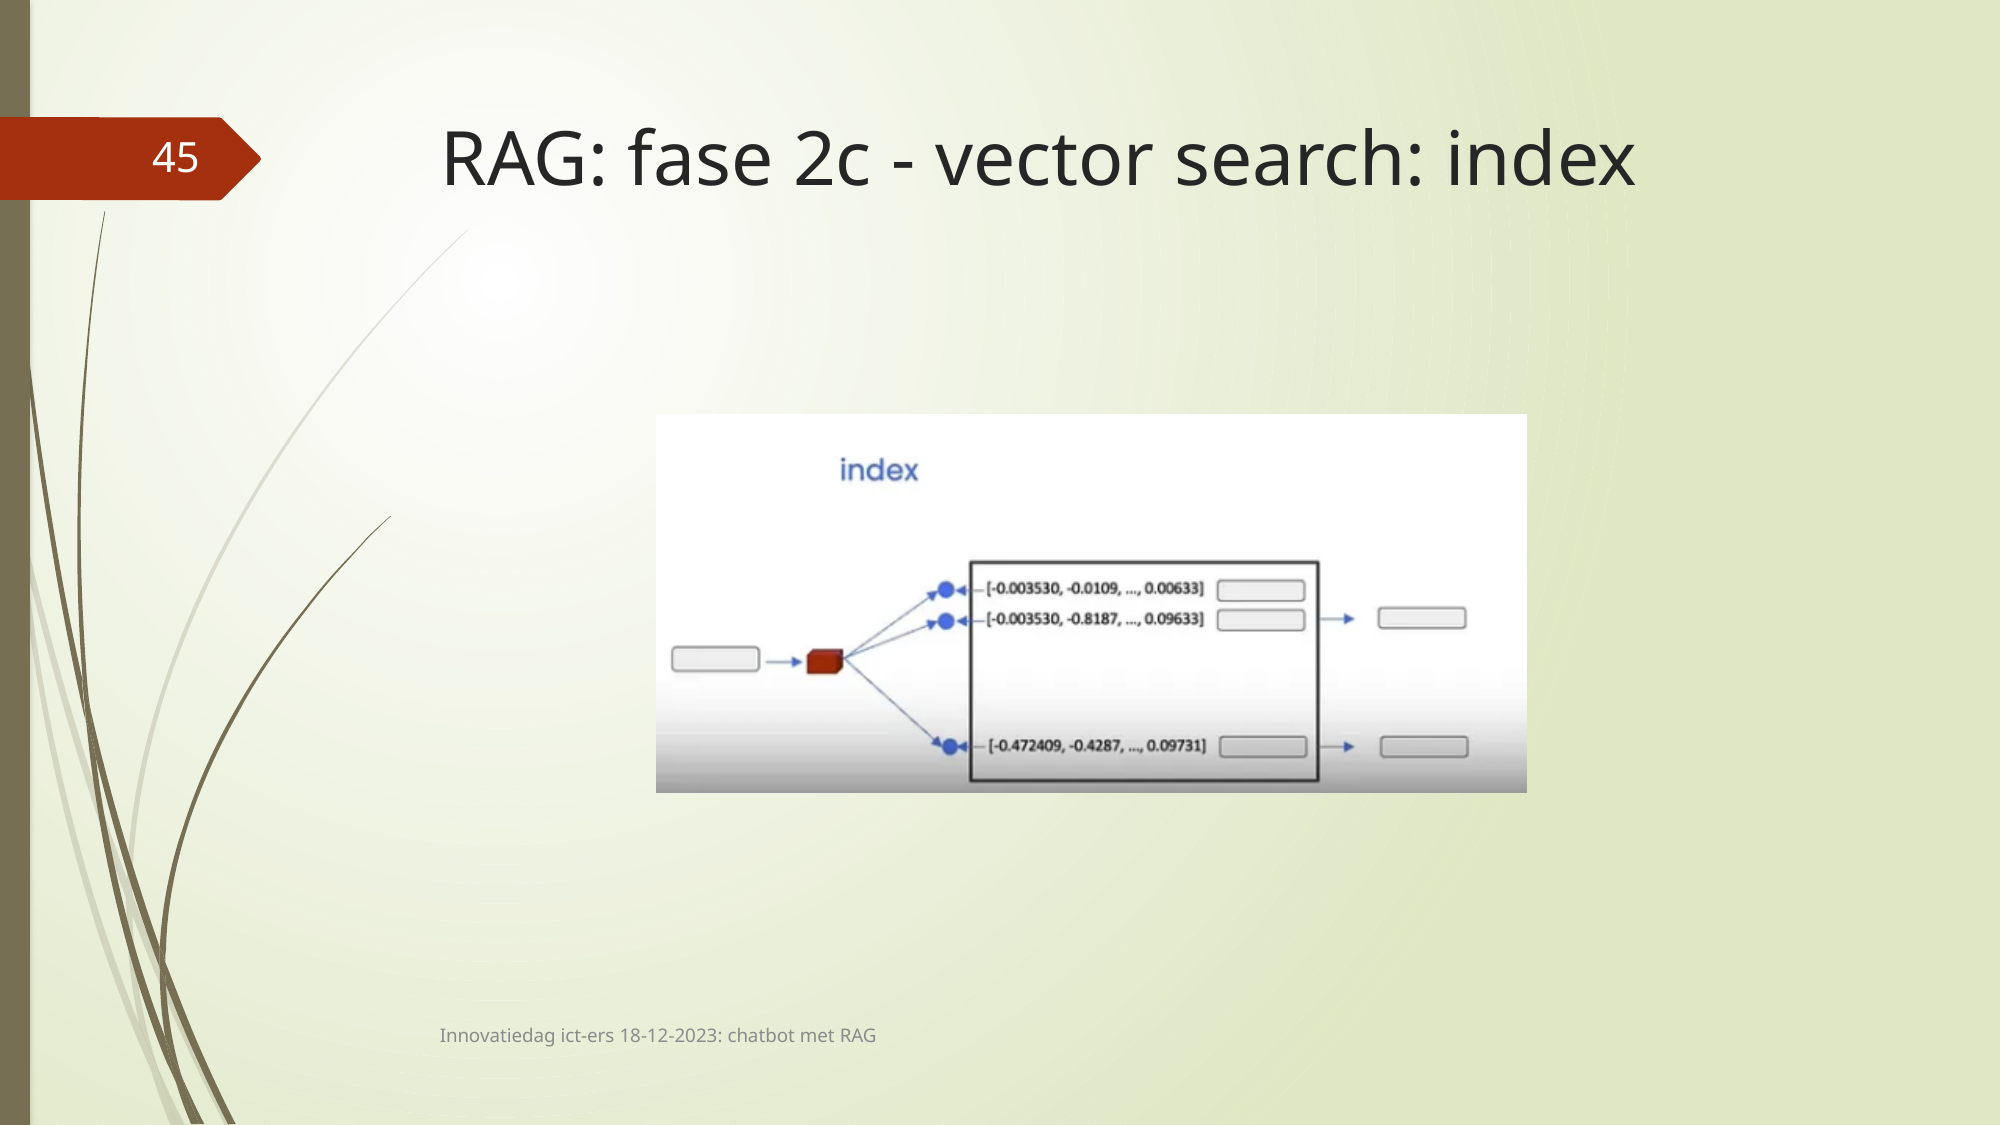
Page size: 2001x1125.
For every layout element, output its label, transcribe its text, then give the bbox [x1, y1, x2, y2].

slide_number 45 [87, 129, 216, 190]
title RAG: fase 2c - vector search: index [425, 102, 1888, 313]
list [656, 414, 1528, 793]
footer Innovatiedag ict-ers 18-12-2023: chatbot met RAG [424, 1006, 1675, 1067]
